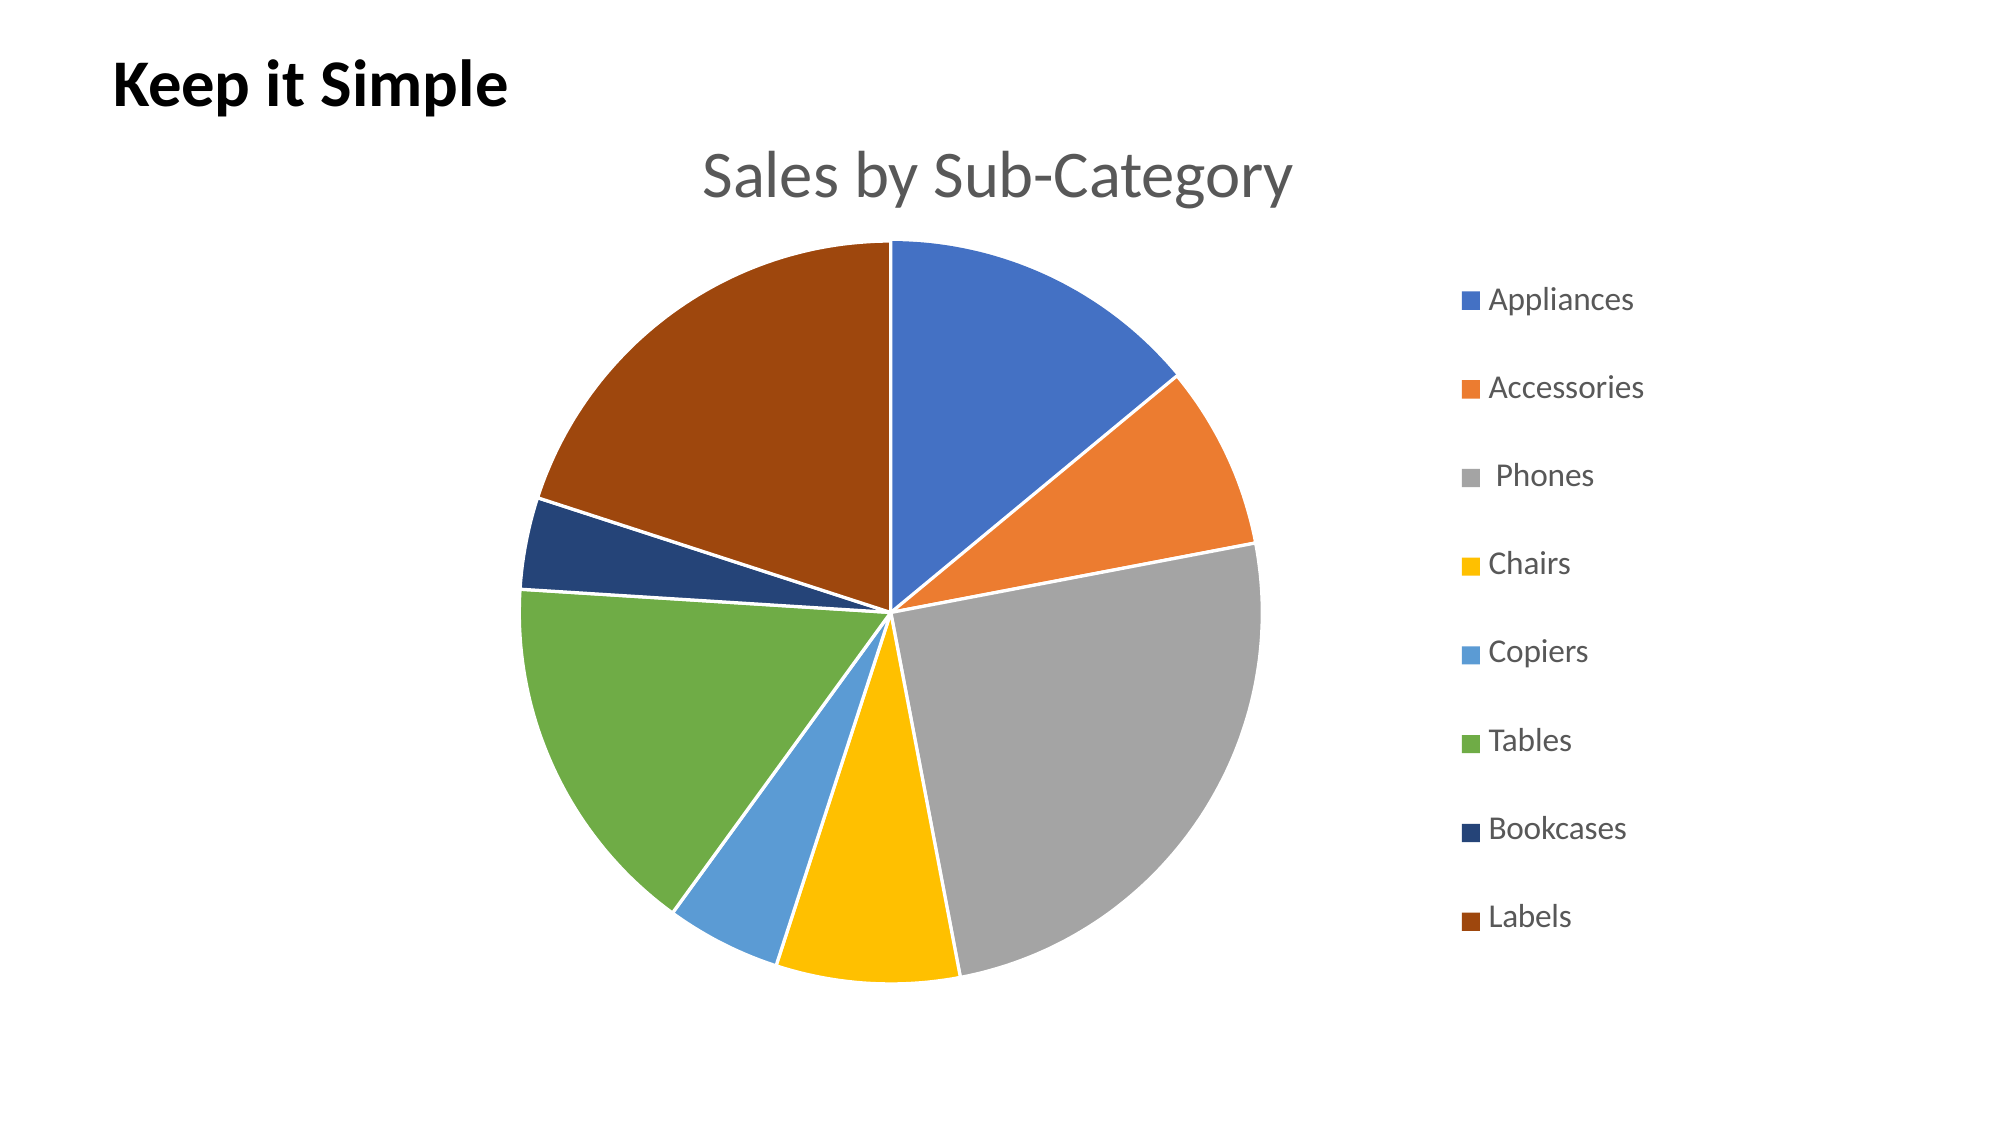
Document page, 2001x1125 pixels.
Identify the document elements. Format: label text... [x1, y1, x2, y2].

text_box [517, 239, 1265, 986]
text_box [1461, 912, 1480, 931]
text_box [1461, 291, 1480, 310]
title Keep it Simple [110, 0, 511, 175]
text_box [1461, 823, 1480, 843]
text_box [1461, 557, 1480, 576]
text_box [1461, 380, 1480, 399]
text_box Appliances Accessories Phones Chairs Copiers Tables Bookcases Labels [1486, 274, 1648, 935]
text_box [1461, 735, 1480, 754]
text_box Sales by Sub-Category [700, 128, 1300, 211]
text_box [1461, 468, 1480, 488]
text_box [1461, 646, 1480, 665]
